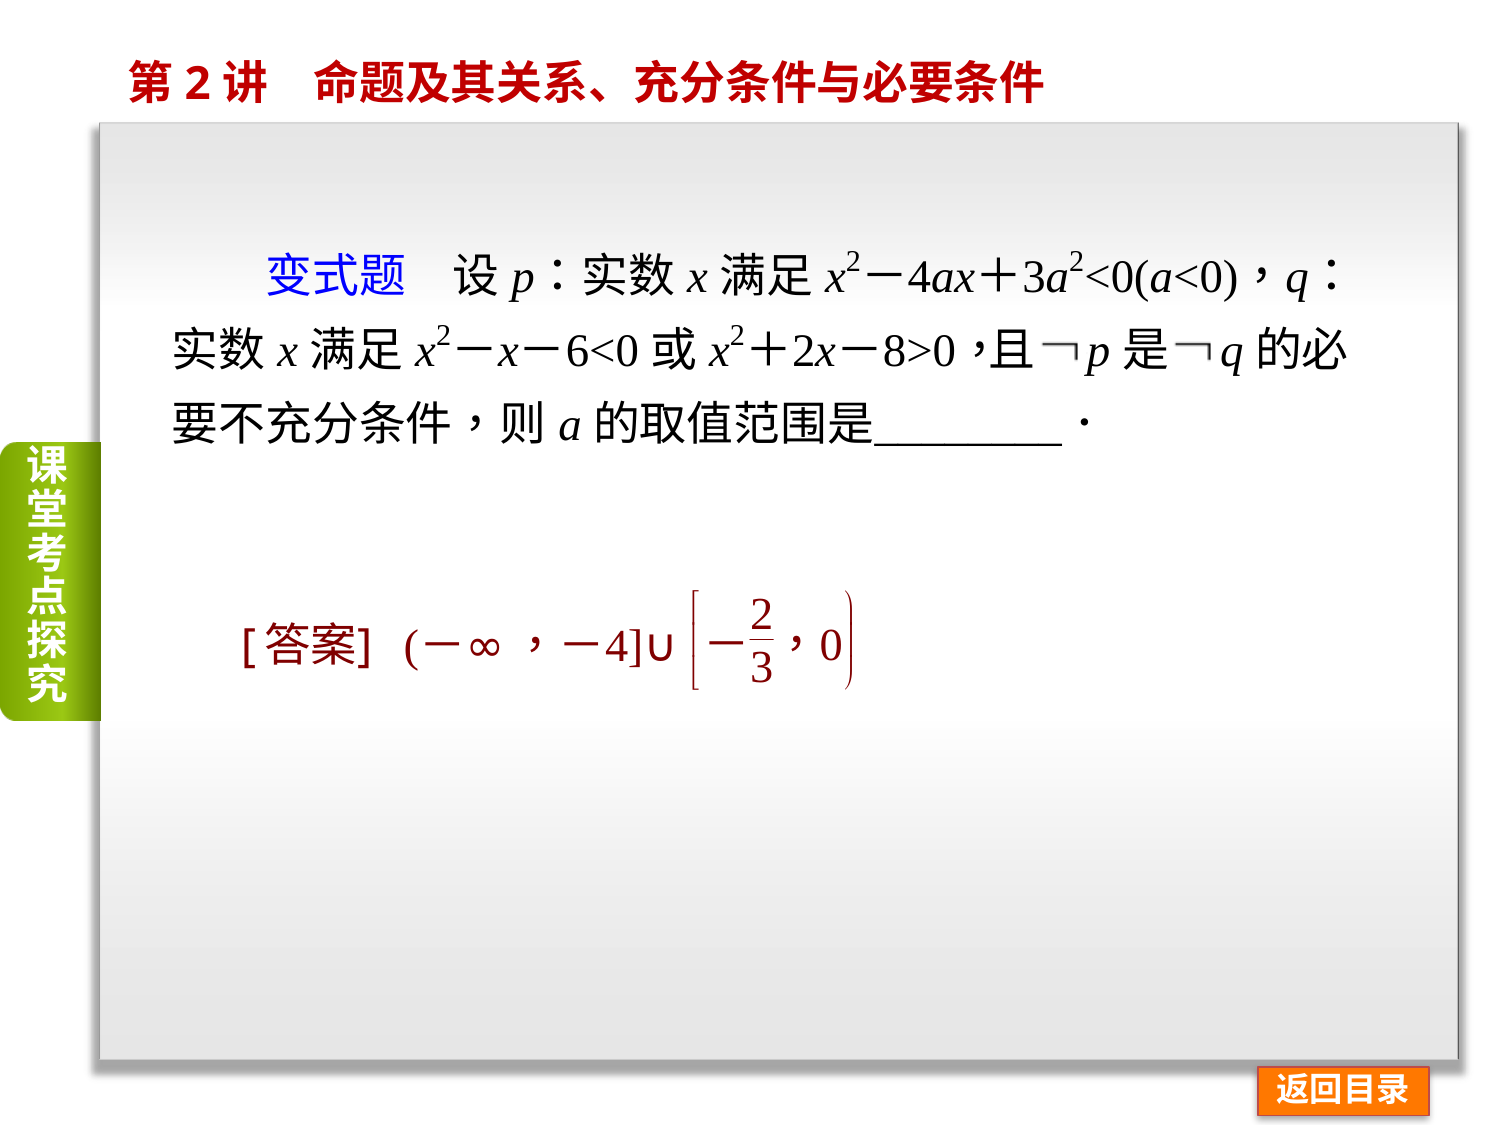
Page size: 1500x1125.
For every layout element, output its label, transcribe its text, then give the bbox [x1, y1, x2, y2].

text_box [147, 585, 1310, 722]
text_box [171, 245, 1349, 1033]
text_box 第2讲 命题及其关系、充分条件与必要条件 [112, 42, 1211, 121]
text_box 返回目录 [1257, 1066, 1430, 1116]
picture [79, 115, 1477, 1087]
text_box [0, 437, 101, 722]
